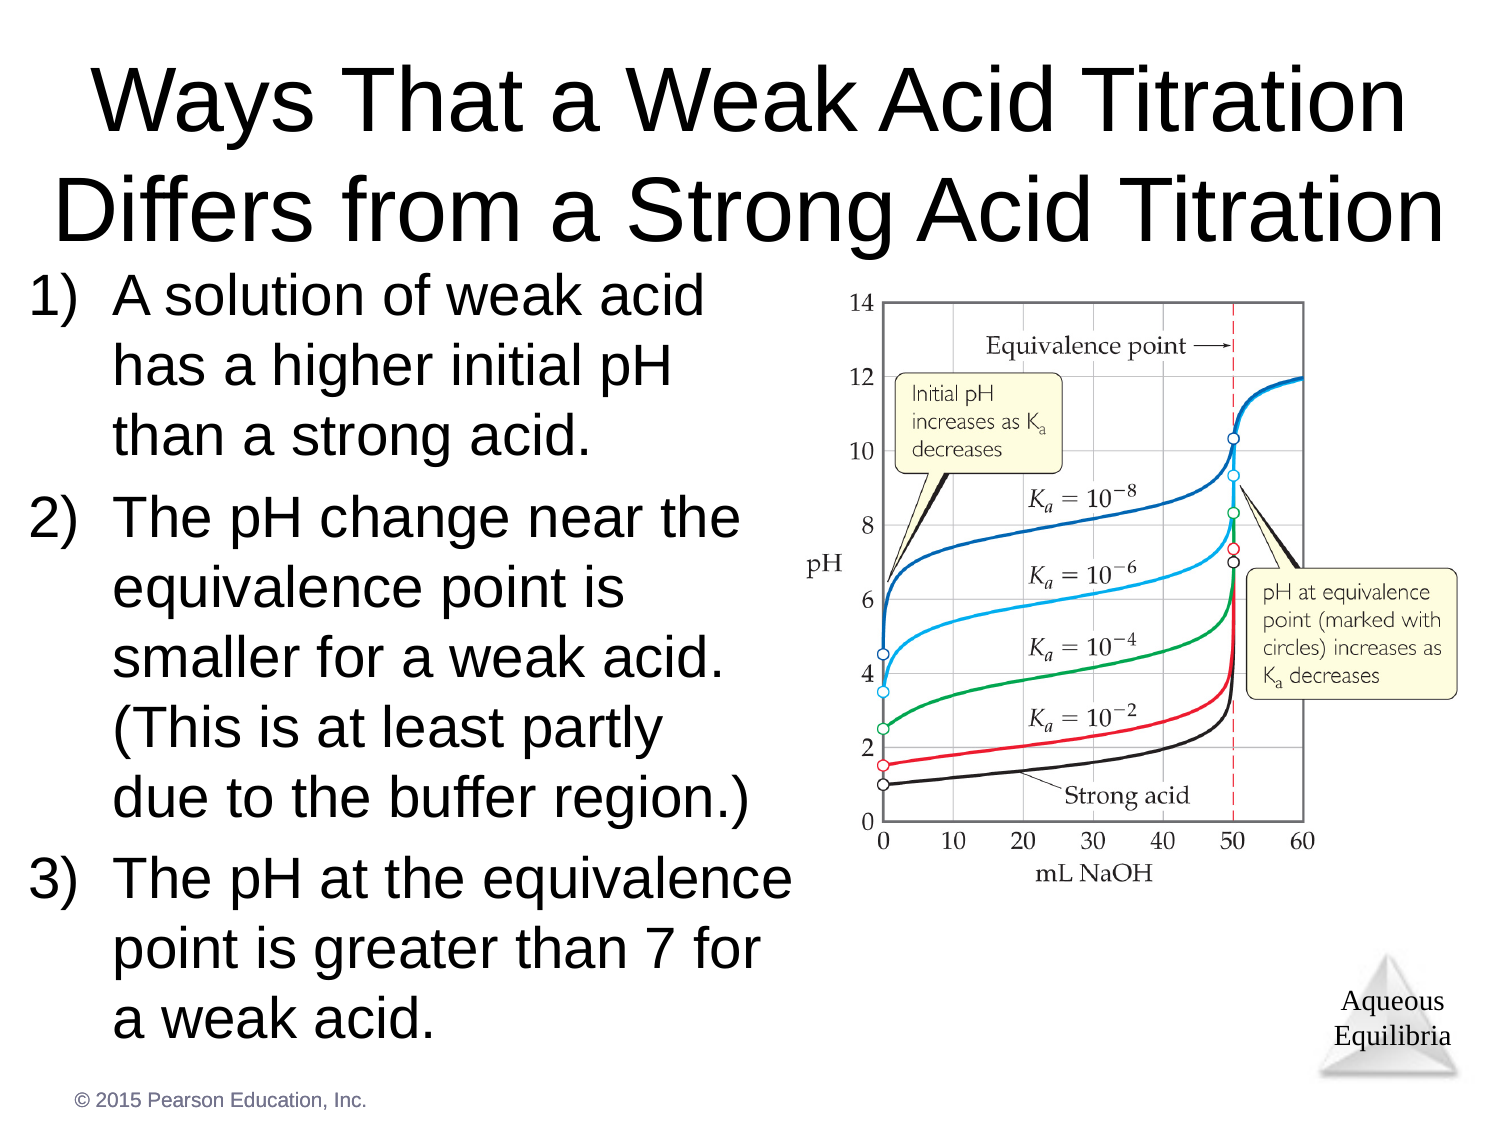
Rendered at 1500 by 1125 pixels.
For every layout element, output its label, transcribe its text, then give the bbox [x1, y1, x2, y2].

picture [1275, 899, 1500, 1125]
list A solution of weak acid has a higher initial pH than a strong acid. The pH change near the equivalence point is smaller for a weak acid. (This is at least partly due to the buffer region.) The pH at the equivalence point is greater than 7 for a weak acid. [13, 249, 851, 1063]
title Ways That a Weak Acid Titration Differs from a Strong Acid Titration [0, 24, 1500, 276]
picture [799, 287, 1464, 886]
